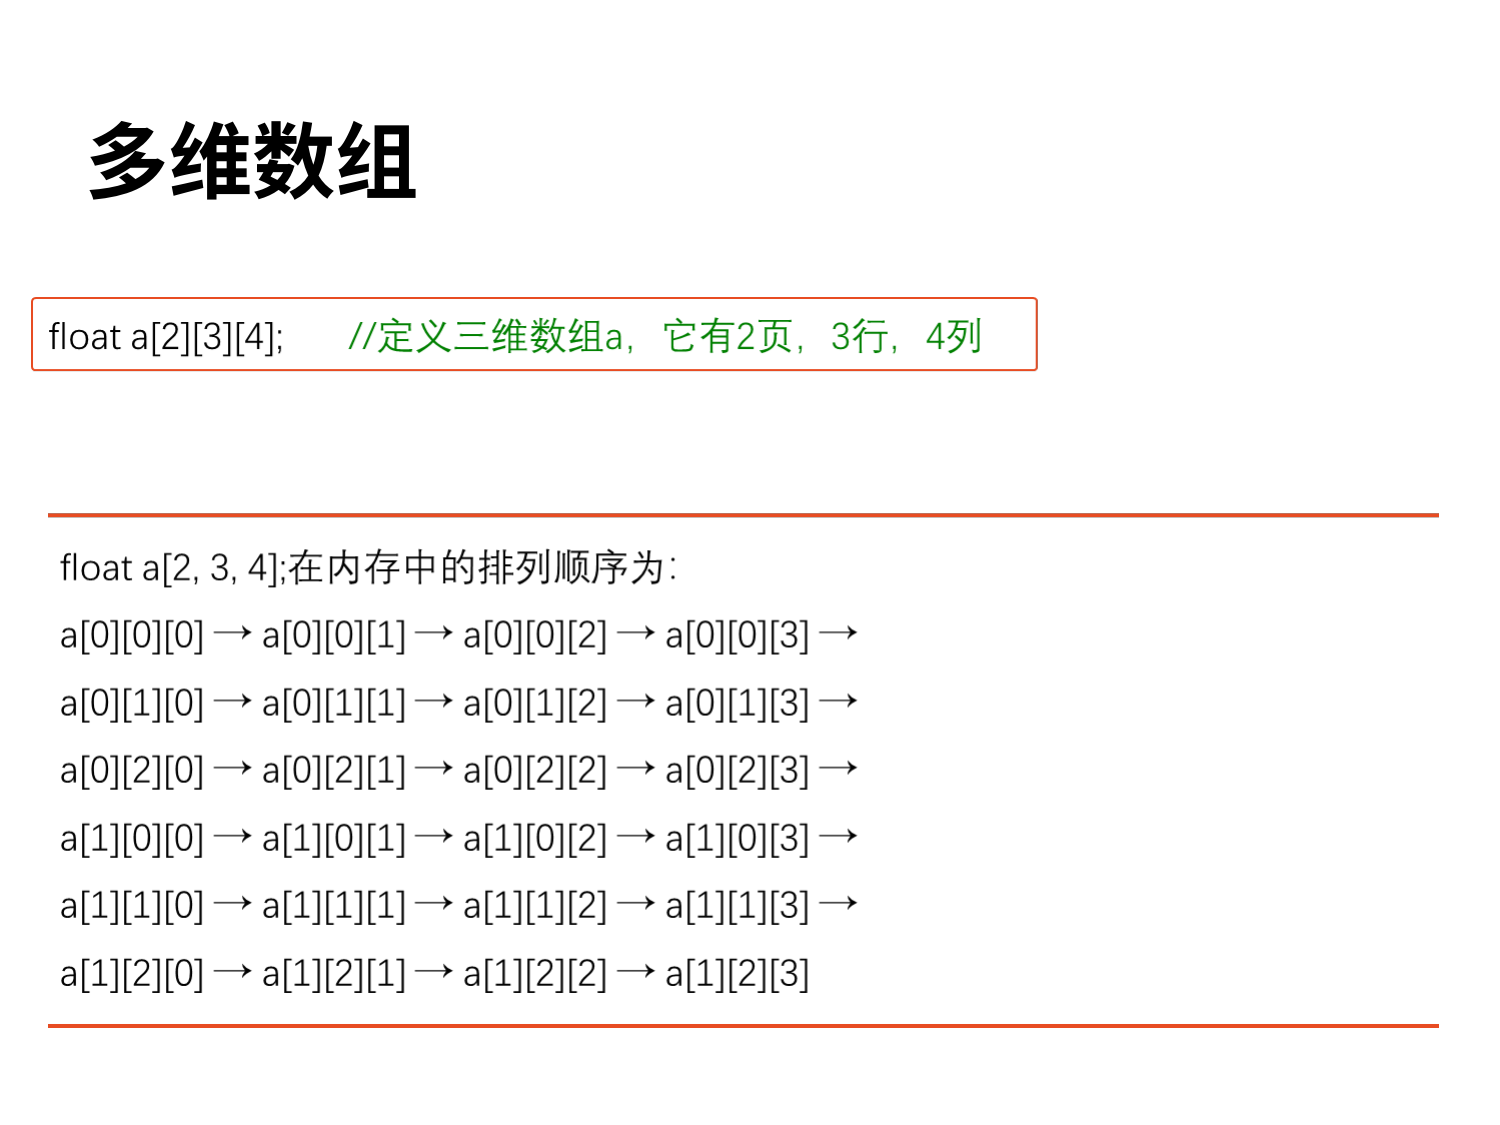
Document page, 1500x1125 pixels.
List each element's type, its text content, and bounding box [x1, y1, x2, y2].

picture [25, 297, 1439, 1028]
title 多维数组 [70, 70, 1421, 219]
